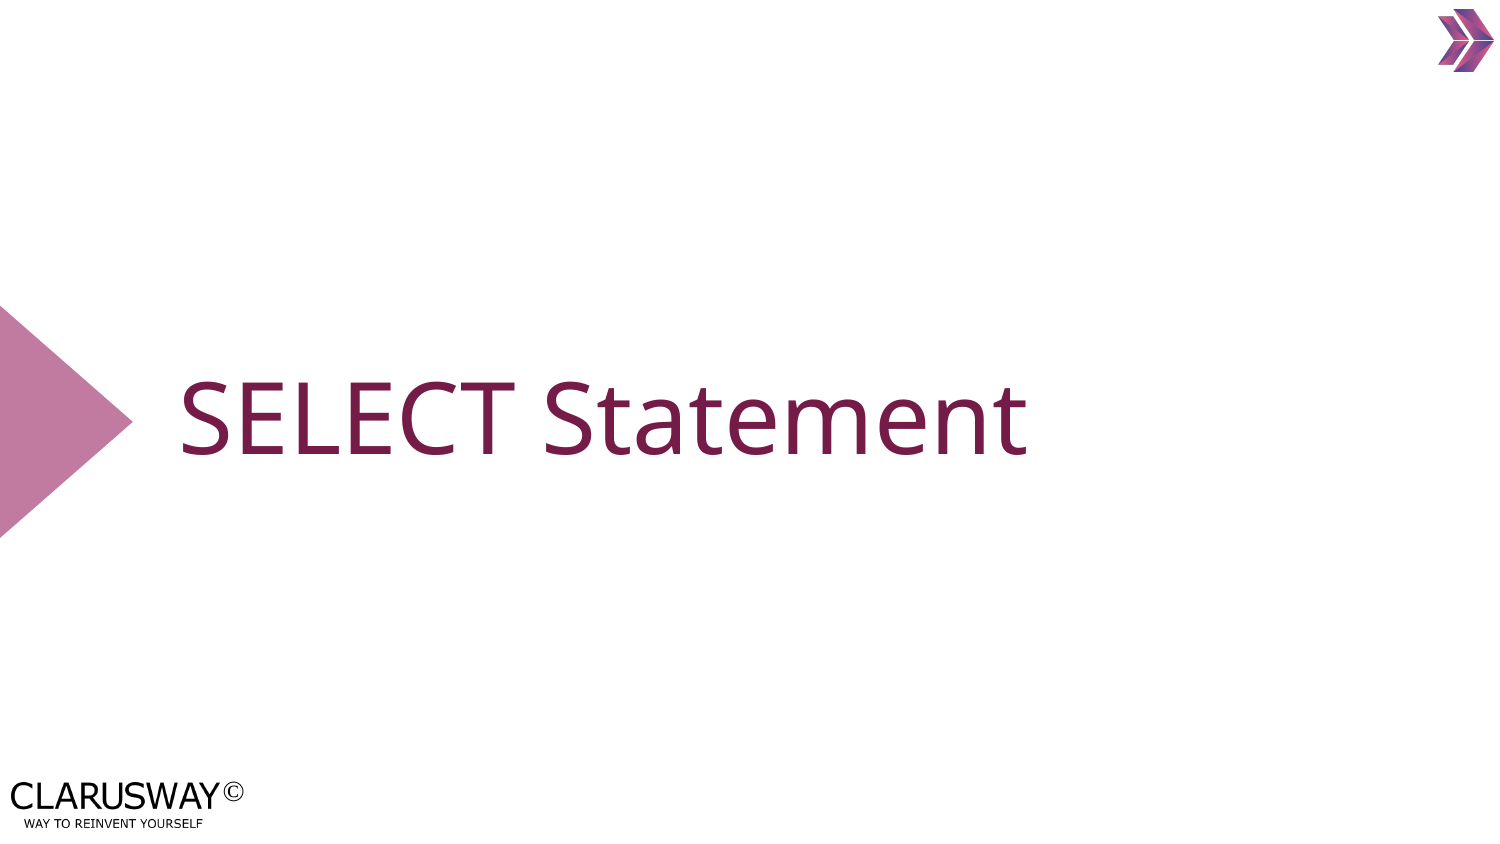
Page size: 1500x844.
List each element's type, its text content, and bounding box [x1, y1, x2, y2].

picture [1438, 9, 1494, 72]
title SELECT Statement [178, 305, 1218, 538]
picture [11, 782, 220, 828]
